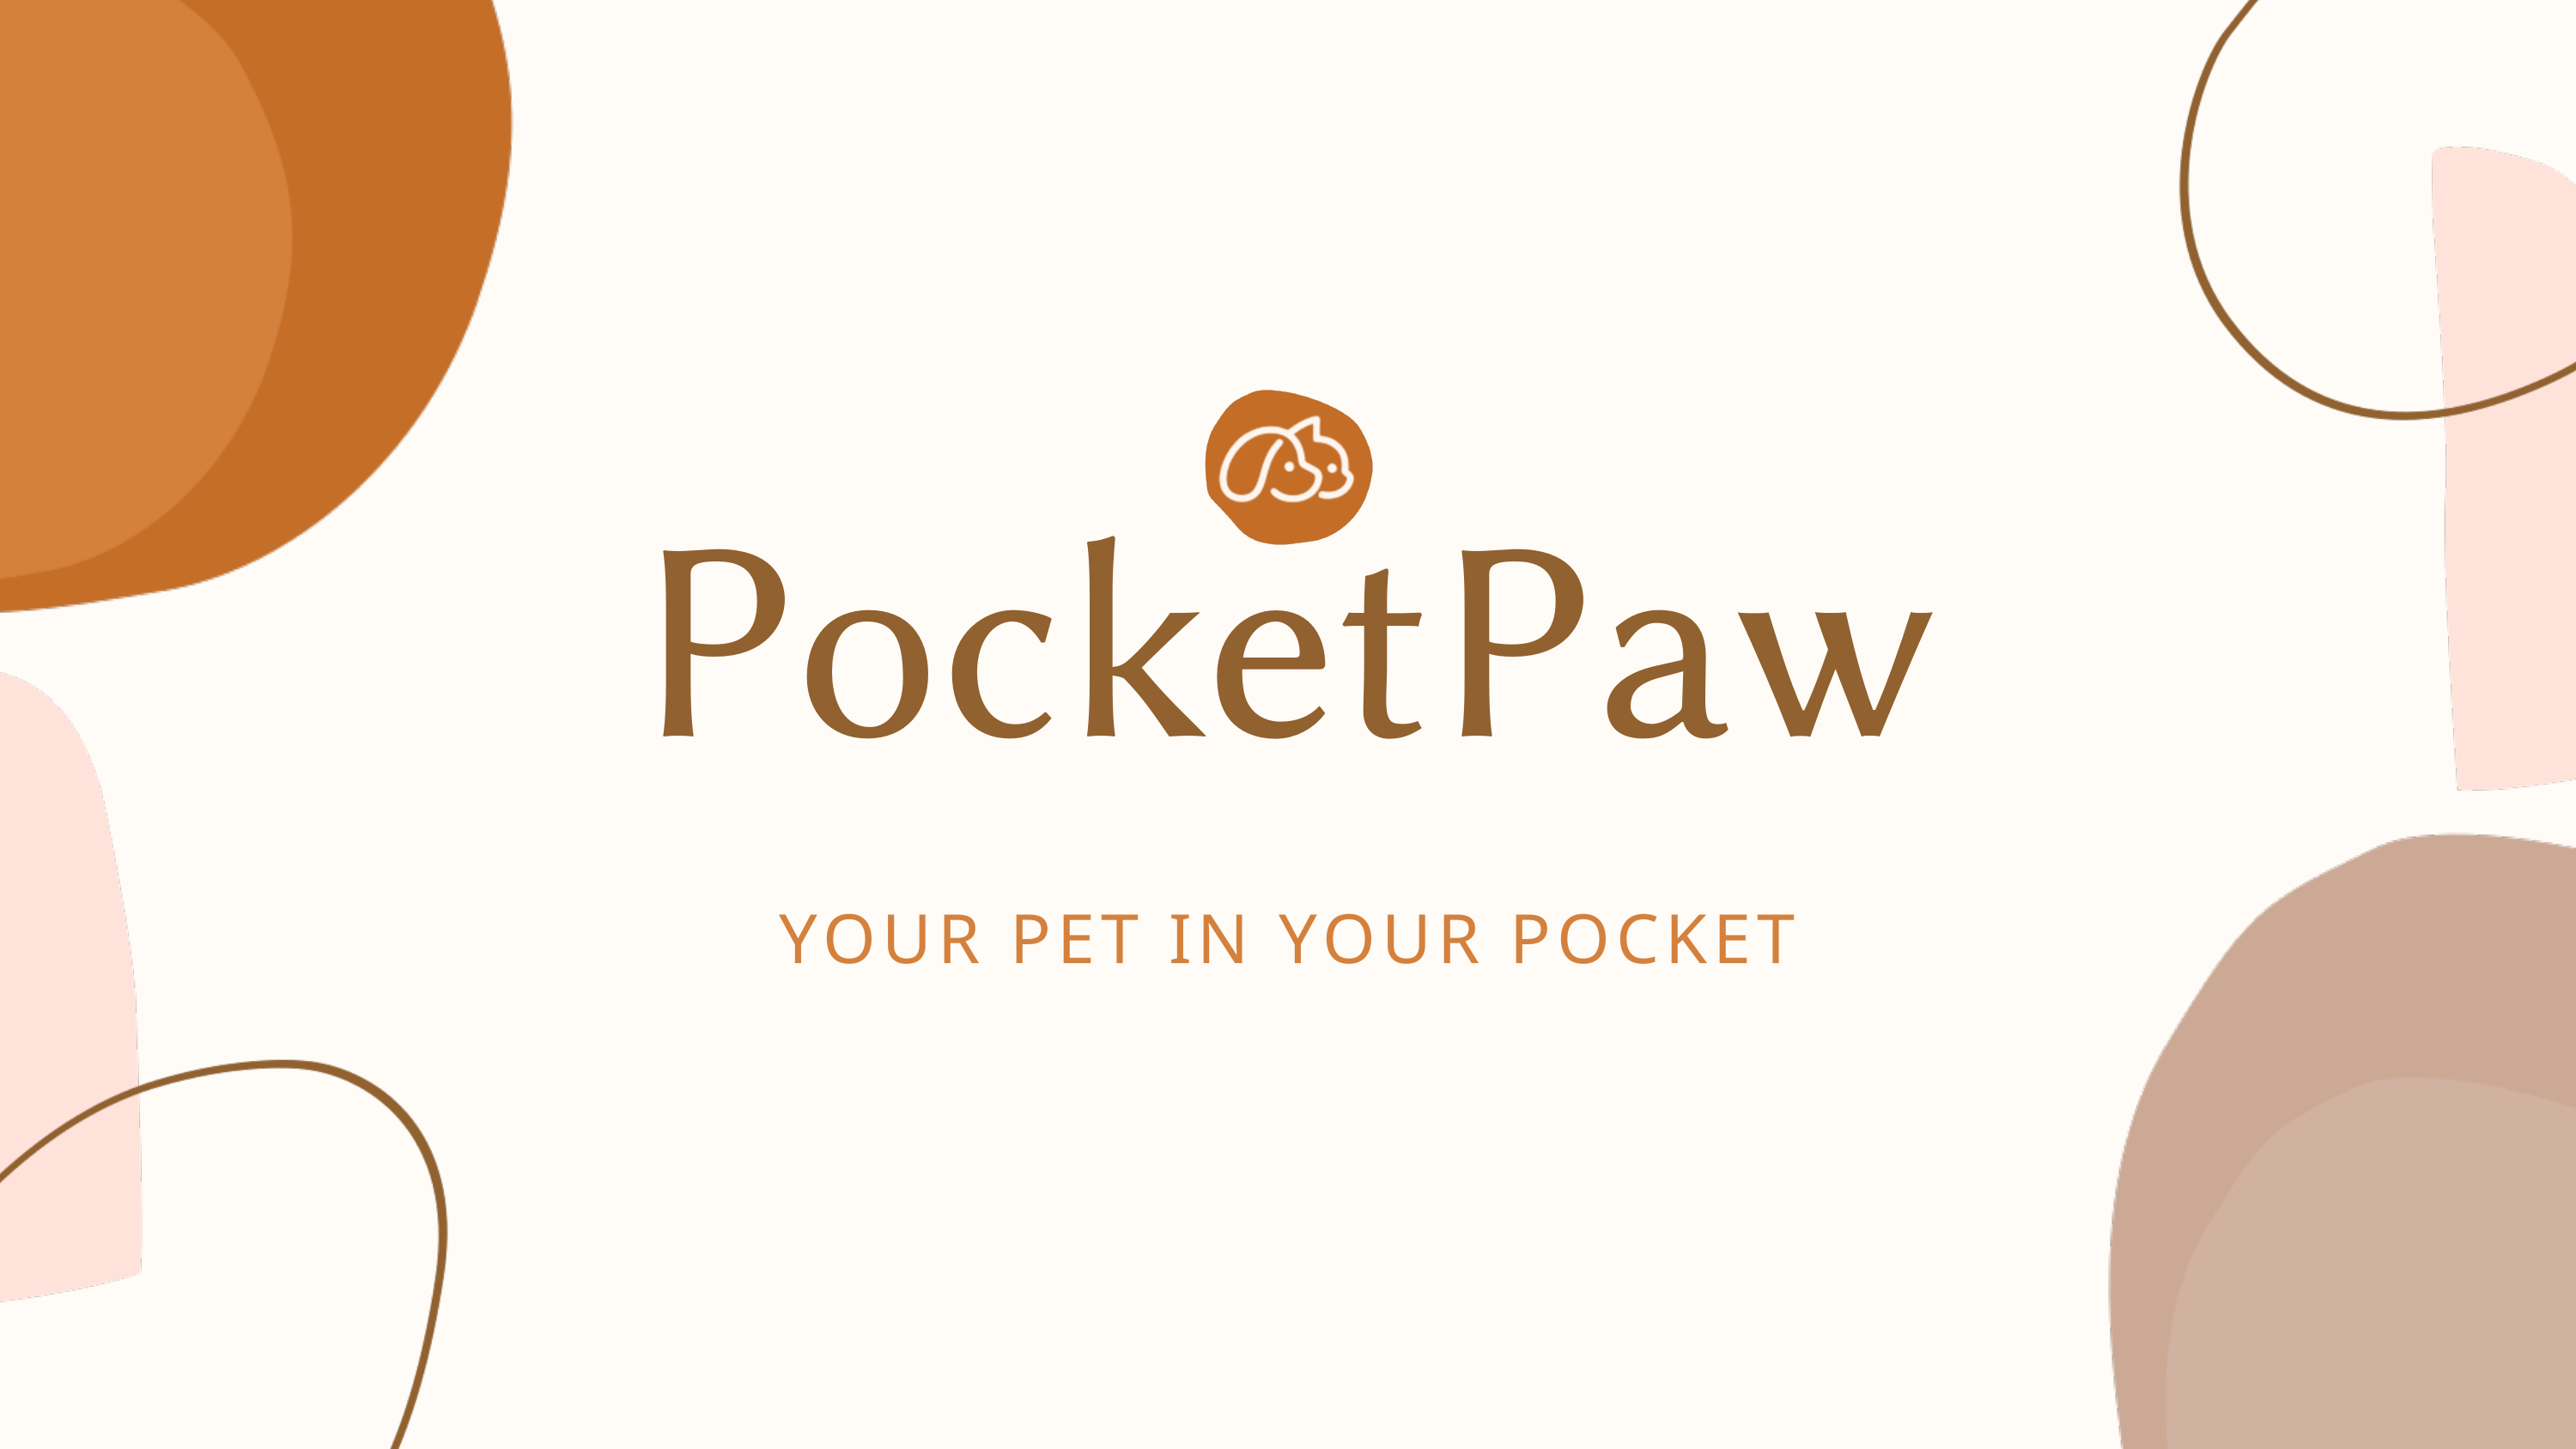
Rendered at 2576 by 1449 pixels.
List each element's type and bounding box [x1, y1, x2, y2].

text_box [1200, 382, 1376, 551]
text_box [0, 655, 145, 1054]
text_box [0, 0, 532, 656]
text_box [2083, 792, 2576, 1449]
text_box [0, 1054, 467, 1449]
text_box [2141, 0, 2576, 442]
text_box [530, 476, 2046, 973]
text_box [2431, 442, 2576, 793]
